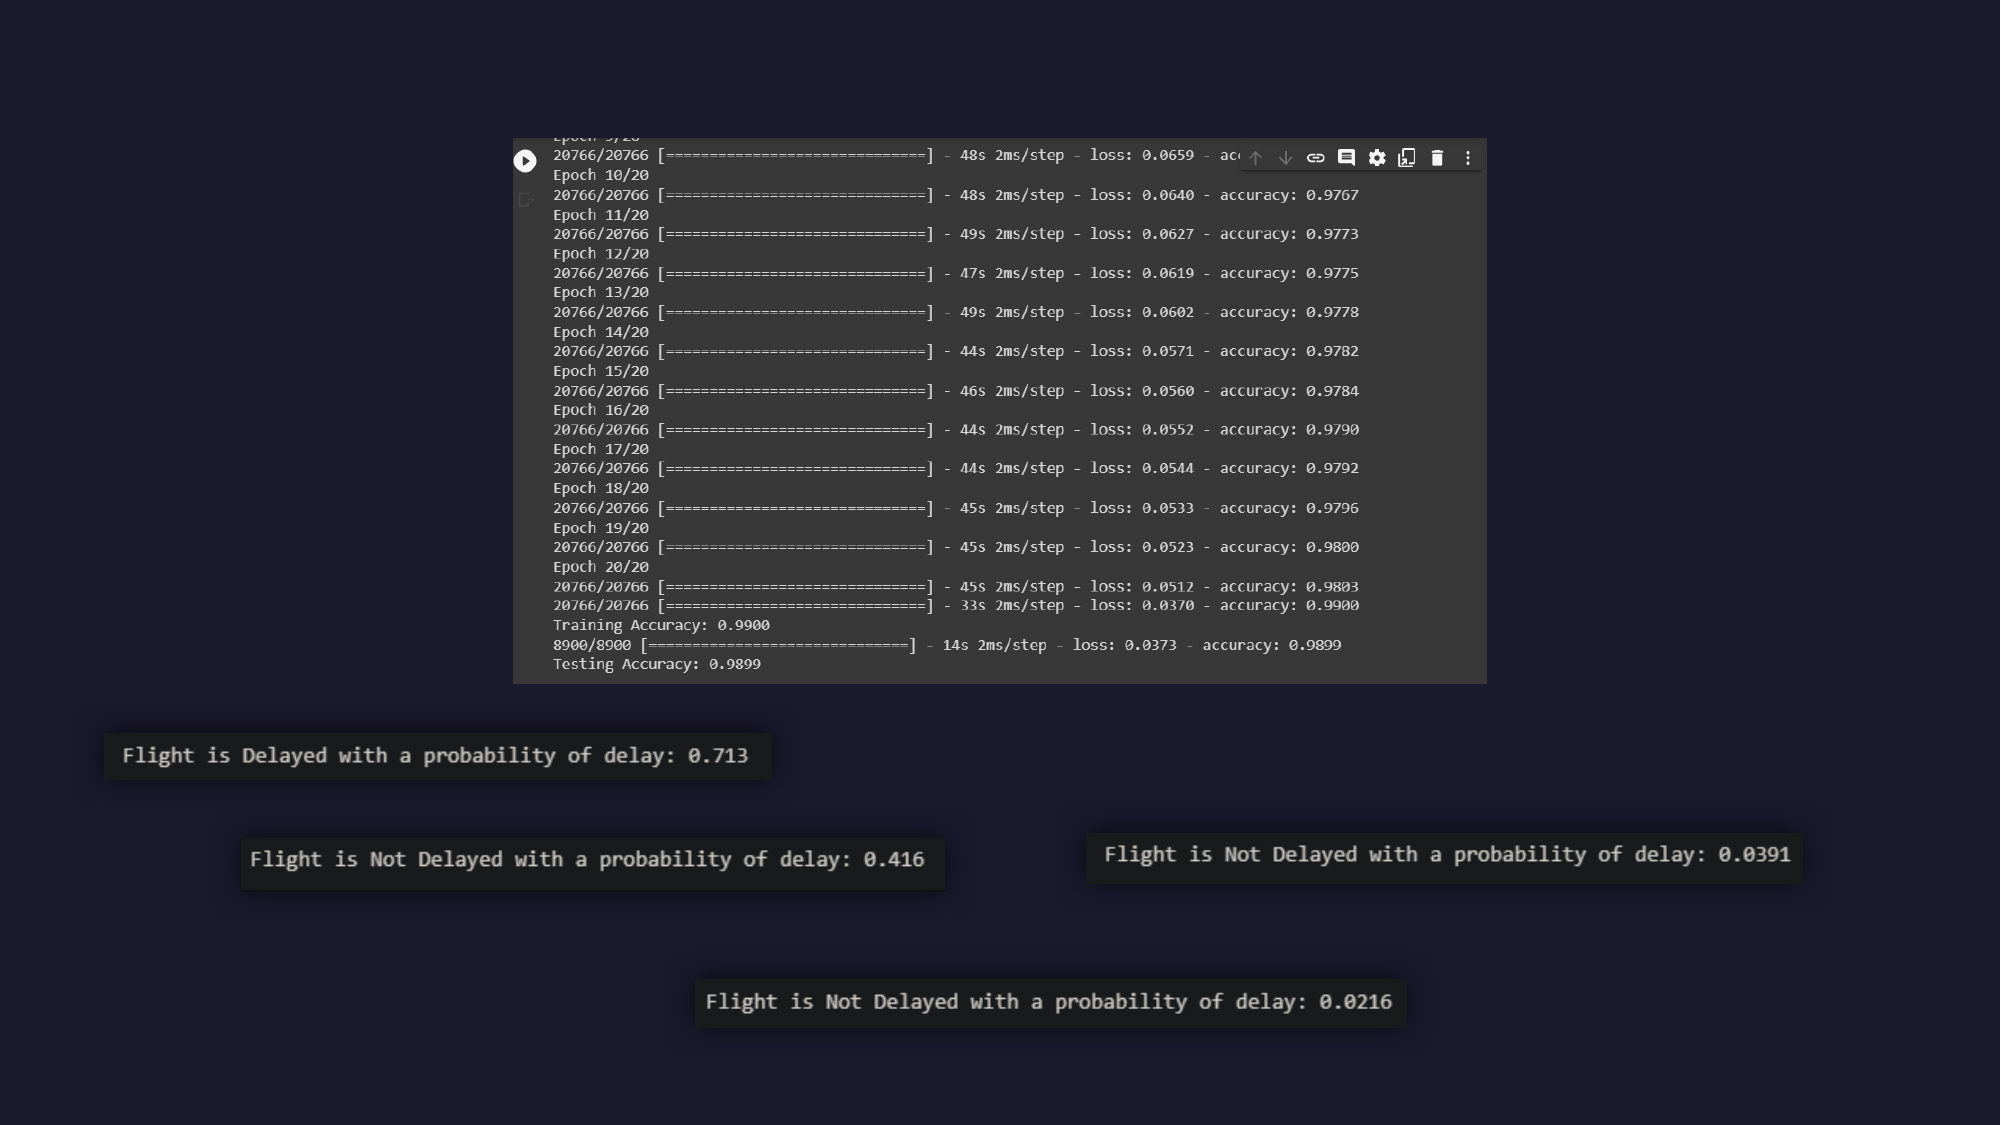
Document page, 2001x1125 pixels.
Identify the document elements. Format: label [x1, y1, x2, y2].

picture [104, 733, 772, 780]
picture [241, 838, 945, 892]
picture [513, 138, 1487, 684]
picture [1086, 833, 1803, 884]
picture [695, 979, 1407, 1028]
